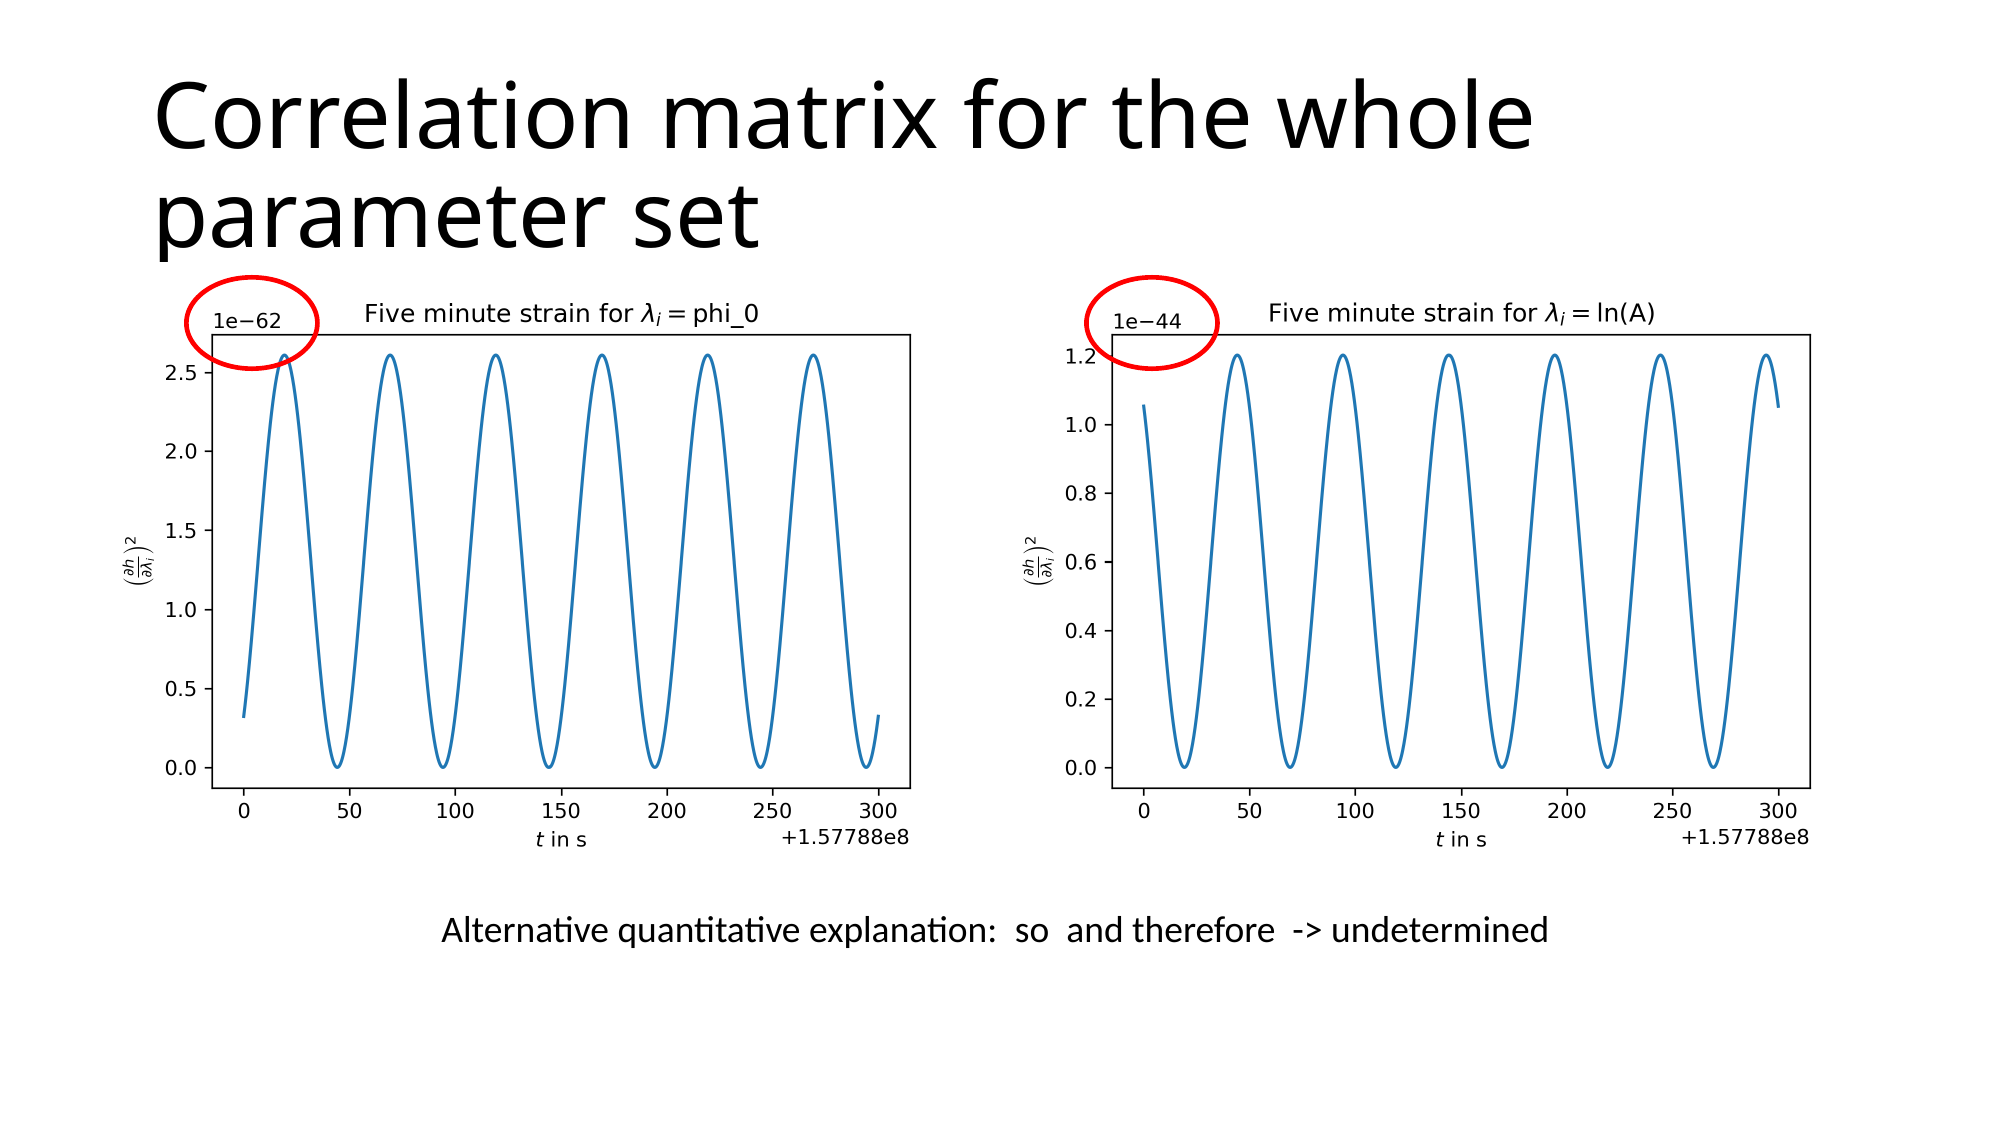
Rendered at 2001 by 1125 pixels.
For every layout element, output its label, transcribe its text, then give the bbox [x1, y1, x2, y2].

title Correlation matrix for the whole parameter set [137, 59, 1863, 262]
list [99, 262, 999, 863]
picture [999, 262, 1900, 863]
